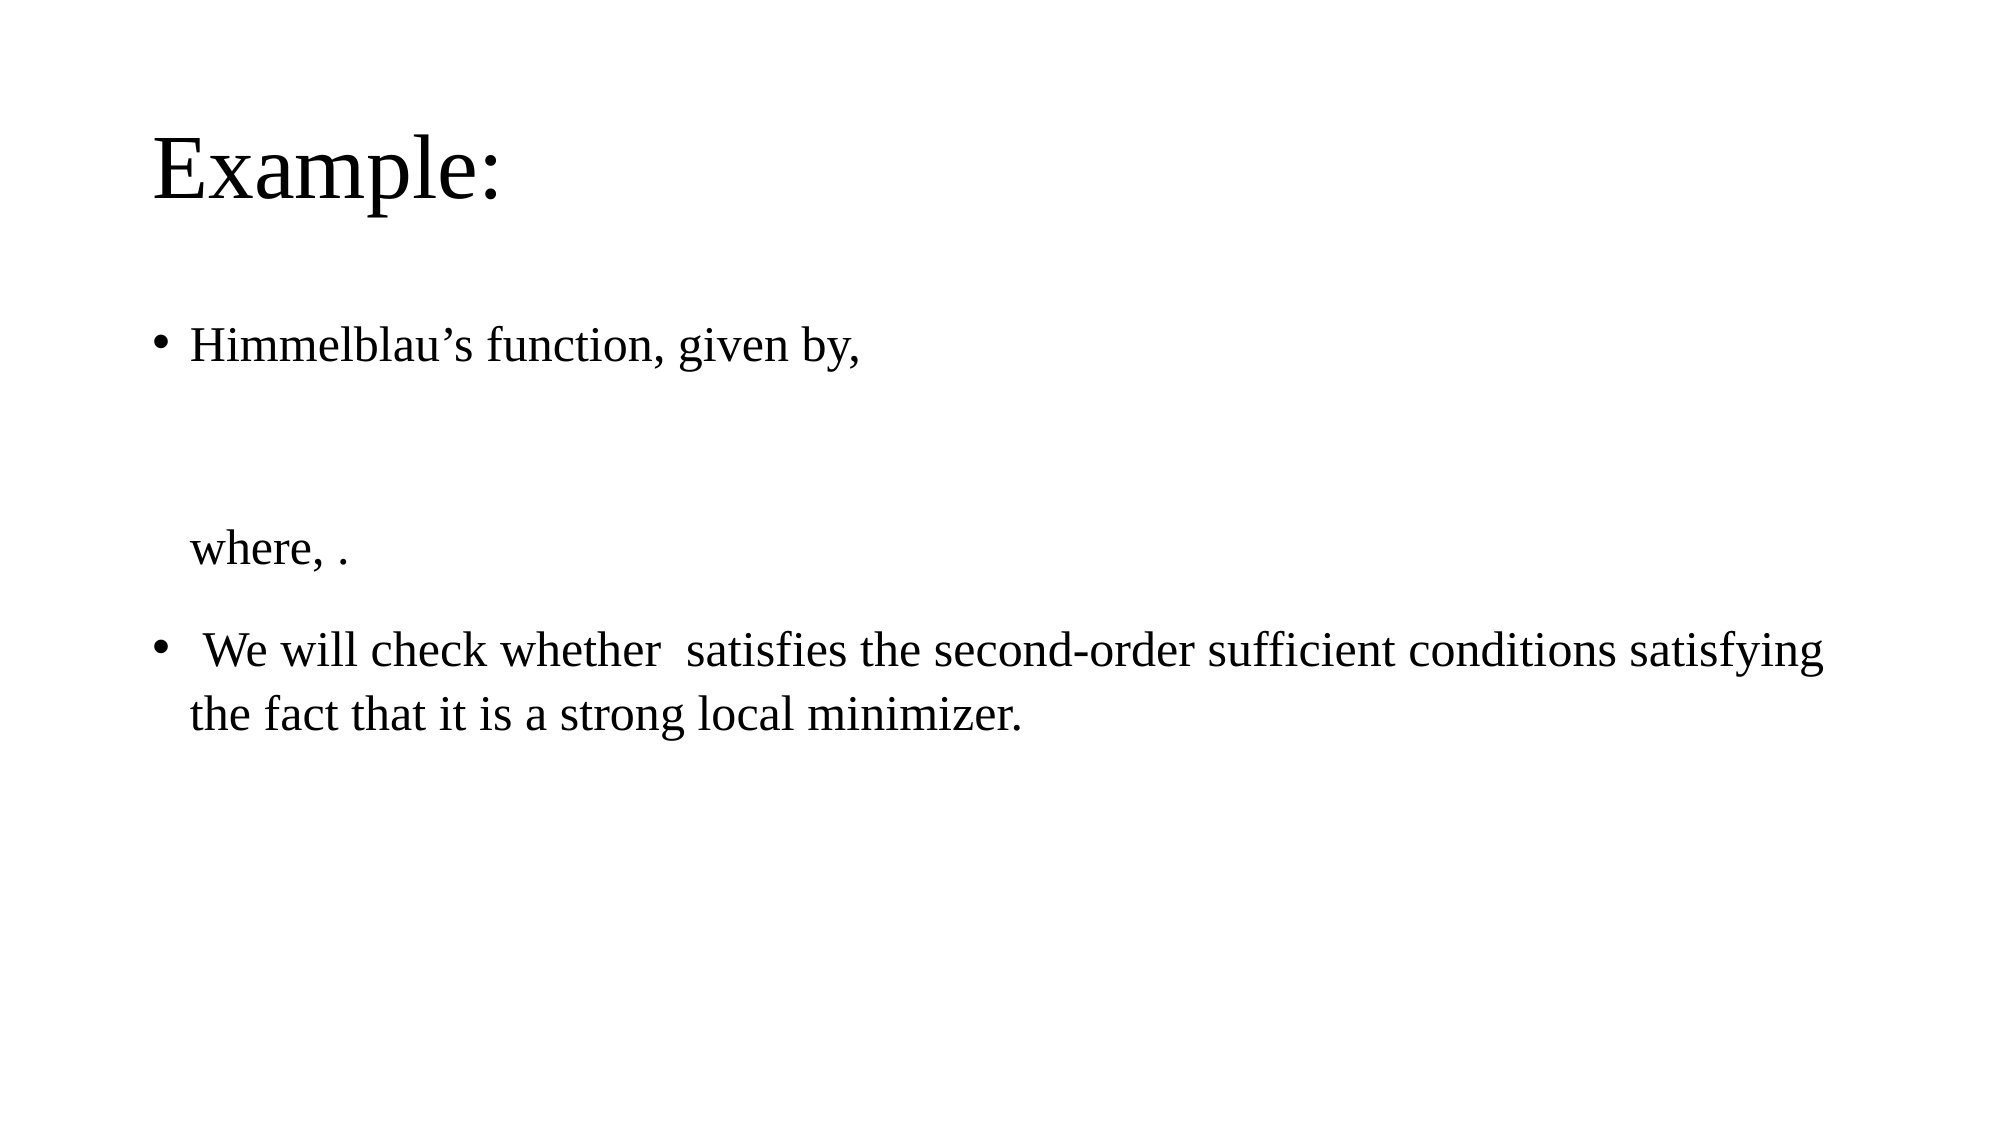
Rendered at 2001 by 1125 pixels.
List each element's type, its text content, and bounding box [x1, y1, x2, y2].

title Example: [137, 59, 1863, 278]
